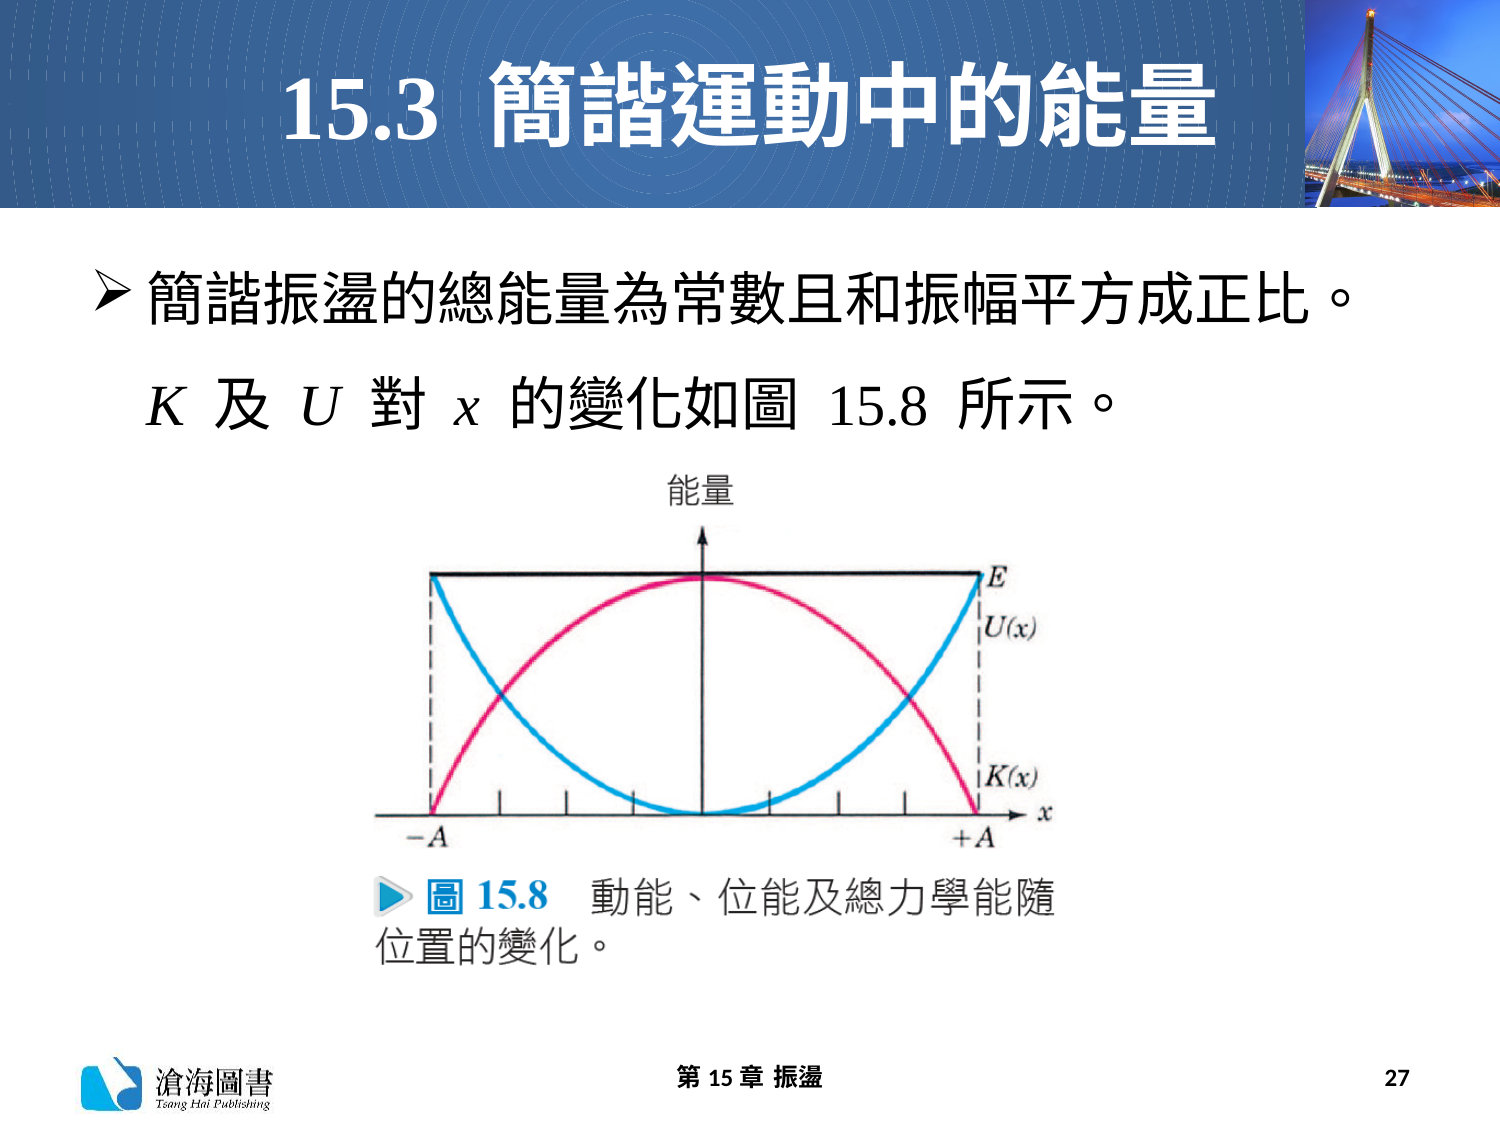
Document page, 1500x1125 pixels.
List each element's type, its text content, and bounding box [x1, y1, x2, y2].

footer 第15章 振盪 [512, 1046, 988, 1107]
slide_number 27 [1074, 1046, 1425, 1107]
title 15.3 簡諧運動中的能量 [75, 21, 1425, 185]
picture [75, 1049, 274, 1118]
picture [370, 467, 1076, 990]
picture [1305, 0, 1500, 207]
list 簡諧振盪的總能量為常數且和振幅平方成正比。K 及 U 對 x 的變化如圖 15.8 所示。 [75, 219, 1425, 1043]
